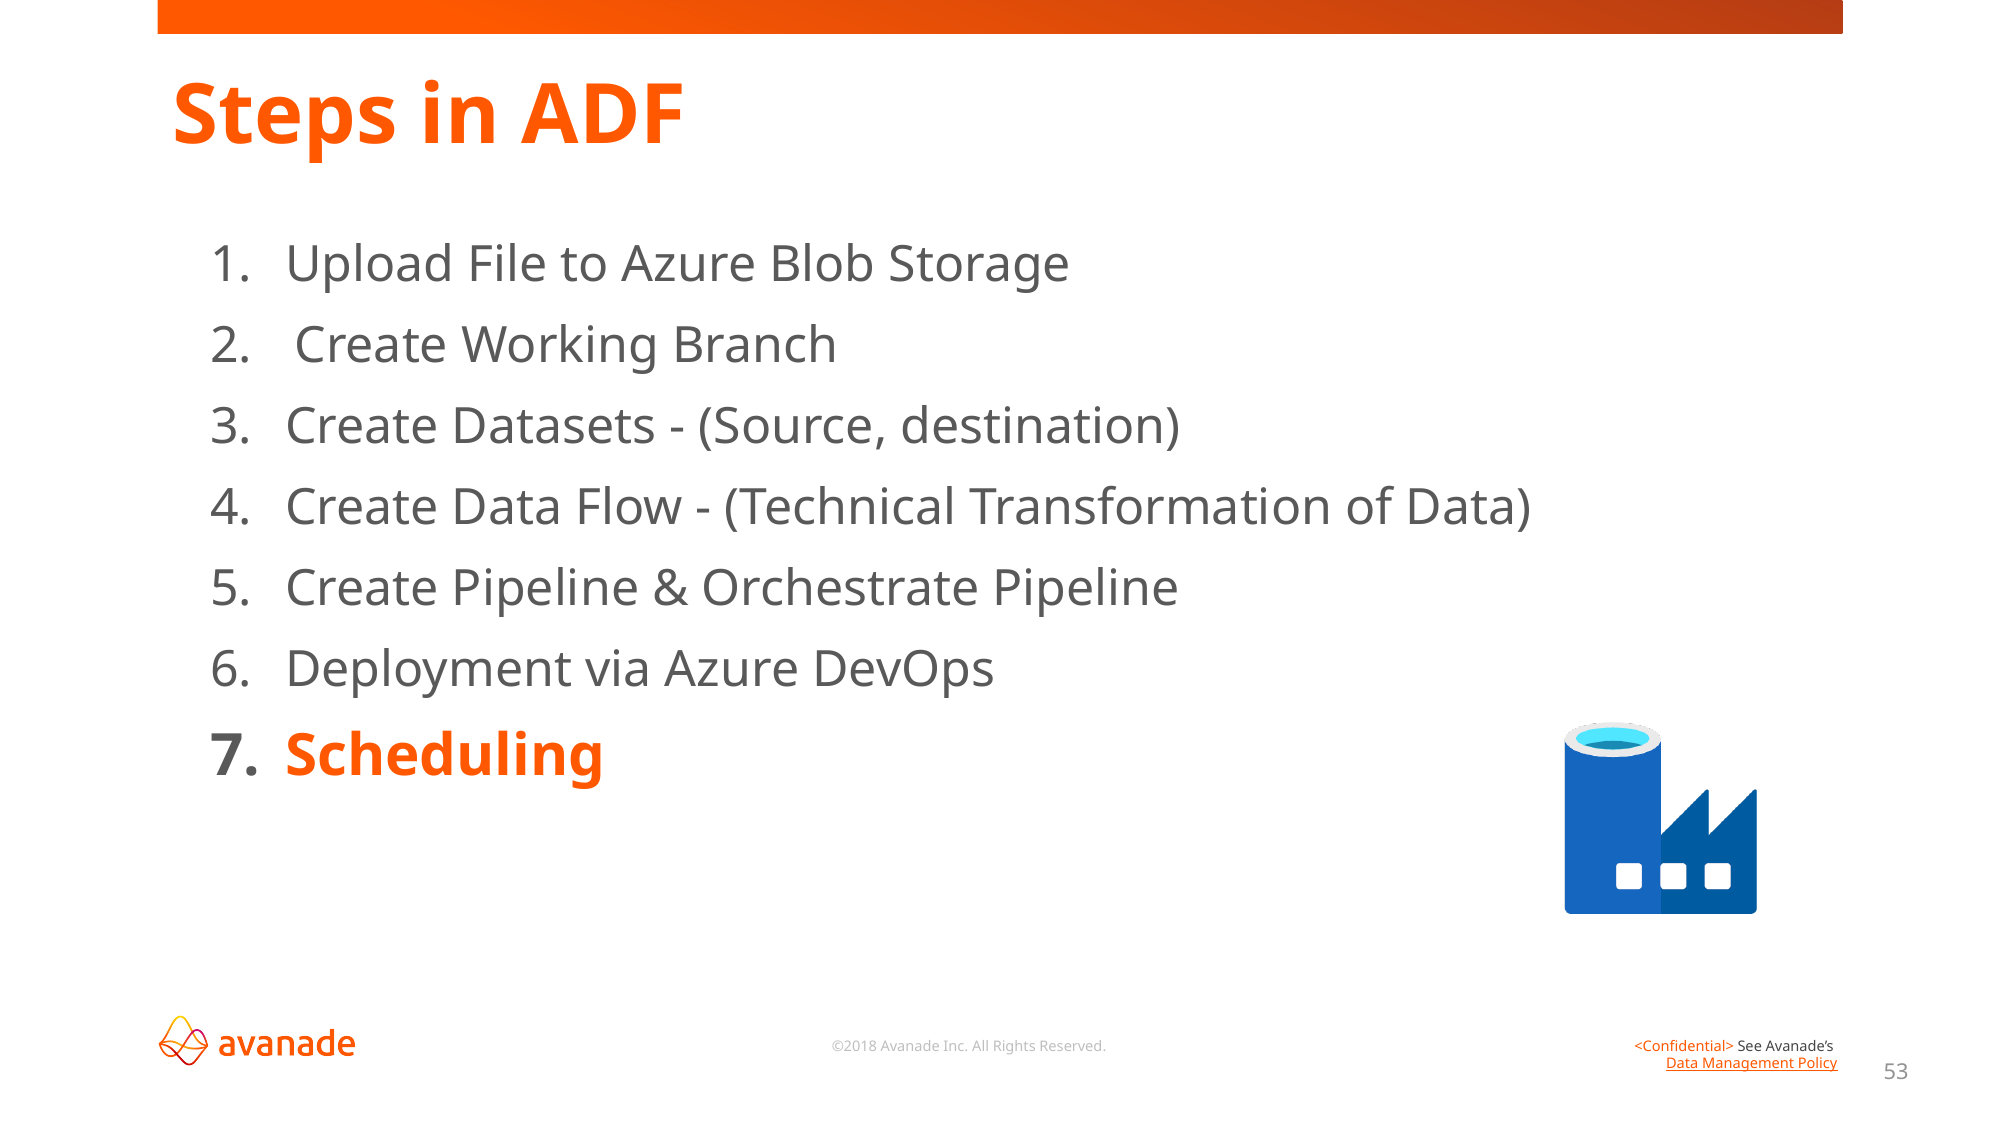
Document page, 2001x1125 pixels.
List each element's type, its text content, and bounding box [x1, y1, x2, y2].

title Steps in ADF [157, 64, 1845, 225]
slide_number 53 [1842, 1042, 1924, 1103]
picture [1478, 722, 1843, 915]
picture [138, 995, 384, 1086]
list Upload File to Azure Blob Storage Create Working Branch Create Datasets - (Source, destination) Create Data Flow - (Technical Transformation of Data) Create Pipeline & Orchestrate Pipeline Deployment via Azure DevOps Scheduling [157, 225, 1551, 914]
